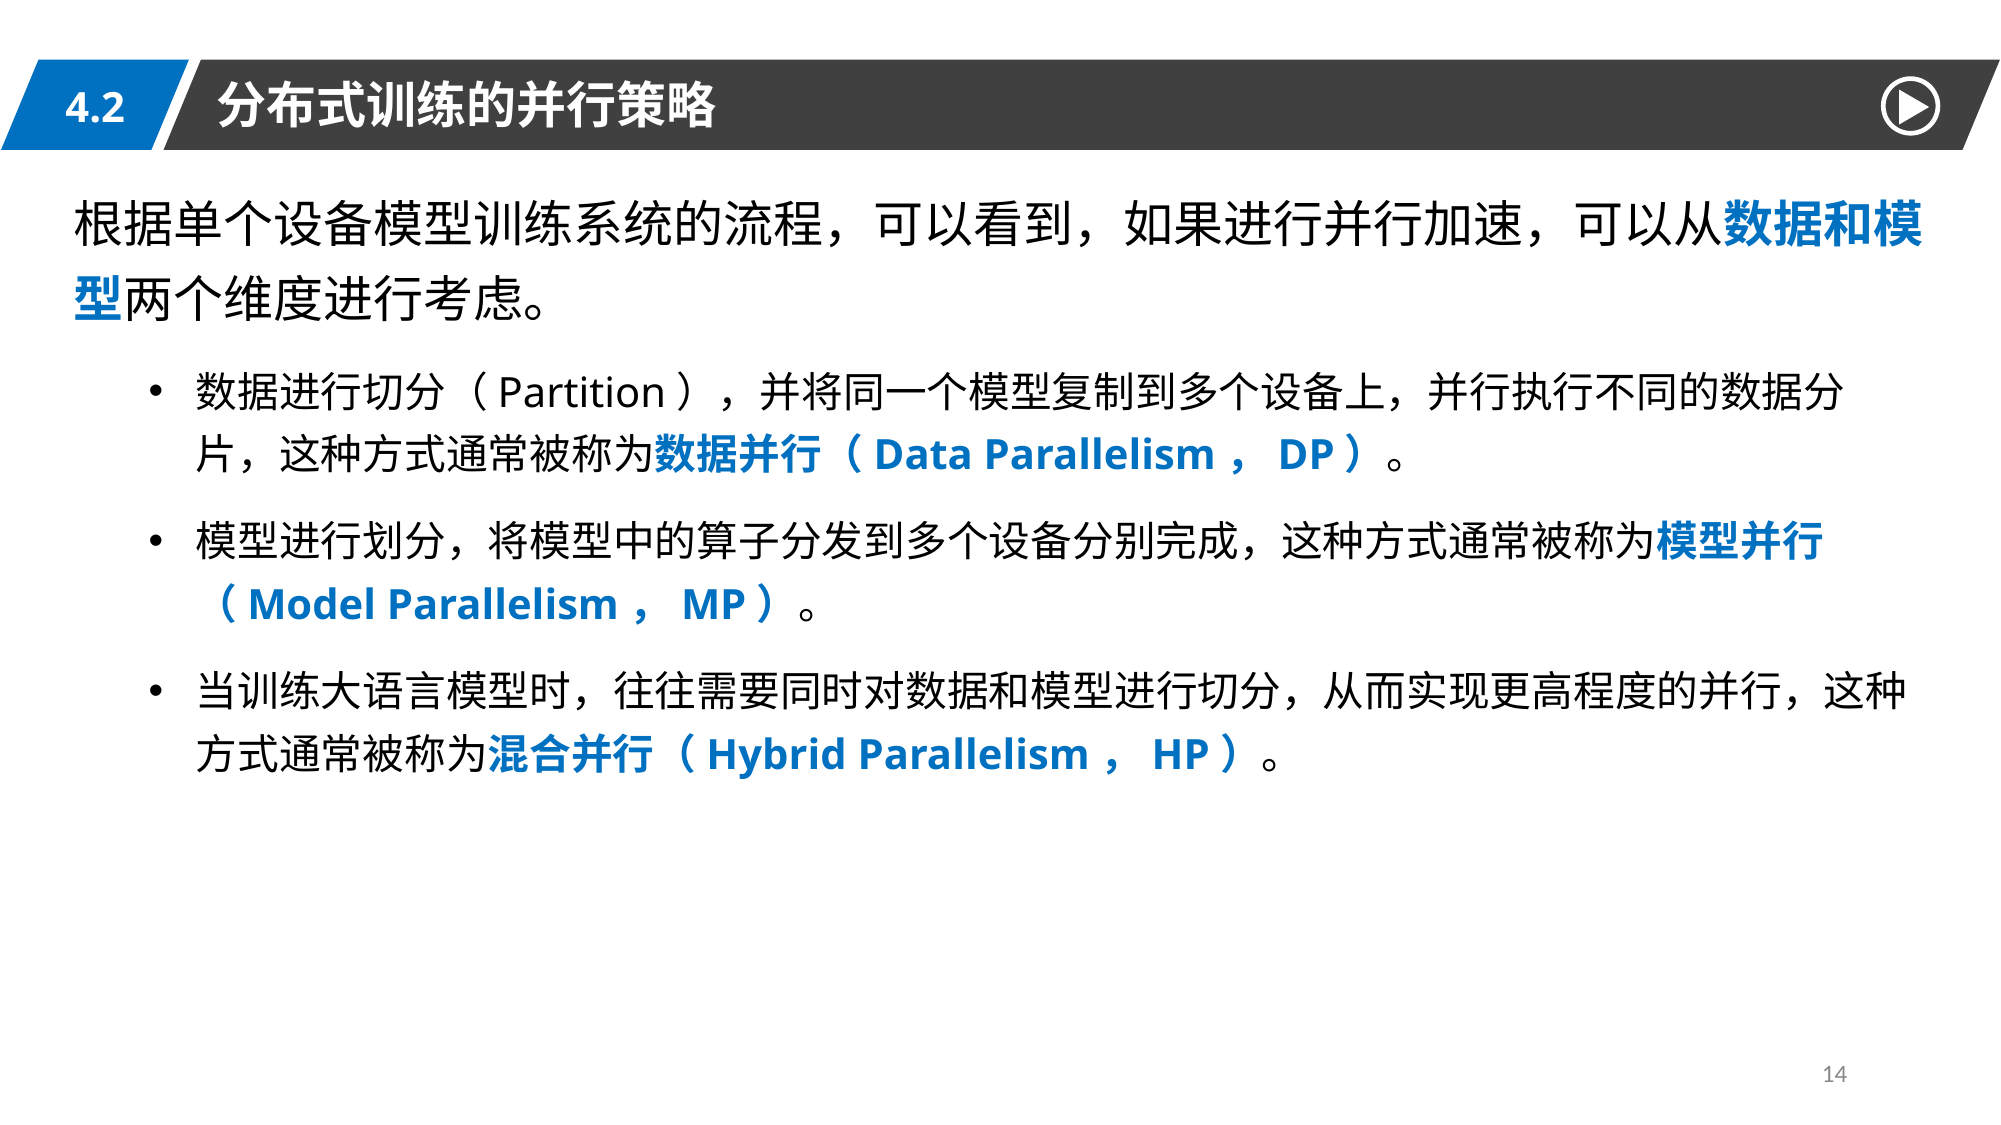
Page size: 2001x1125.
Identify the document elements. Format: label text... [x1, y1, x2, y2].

text_box 根据单个设备模型训练系统的流程，可以看到，如果进行并行加速，可以从数据和模型两个维度进行考虑。 数据进行切分（Partition），并将同一个模型复制到多个设备上，并行执行不同的数据分片，这种方式通常被称为数据并行（Data Parallelism，DP）。 模型进行划分，将模型中的算子分发到多个设备分别完成，这种方式通常被称为模型并行（Model Parallelism，MP）。 当训练大语言模型时，往往需要同时对数据和模型进行切分，从而实现更高程度的并行，这种方式通常被称为混合并行（Hybrid Parallelism，HP）。 [58, 170, 1942, 786]
text_box 4.2 [26, 73, 164, 138]
slide_number 14 [1412, 1042, 1863, 1103]
text_box 分布式训练的并行策略 [201, 66, 732, 142]
text_box [1, 89, 157, 150]
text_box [1883, 78, 1939, 134]
text_box [163, 59, 2000, 150]
text_box [32, 59, 189, 120]
